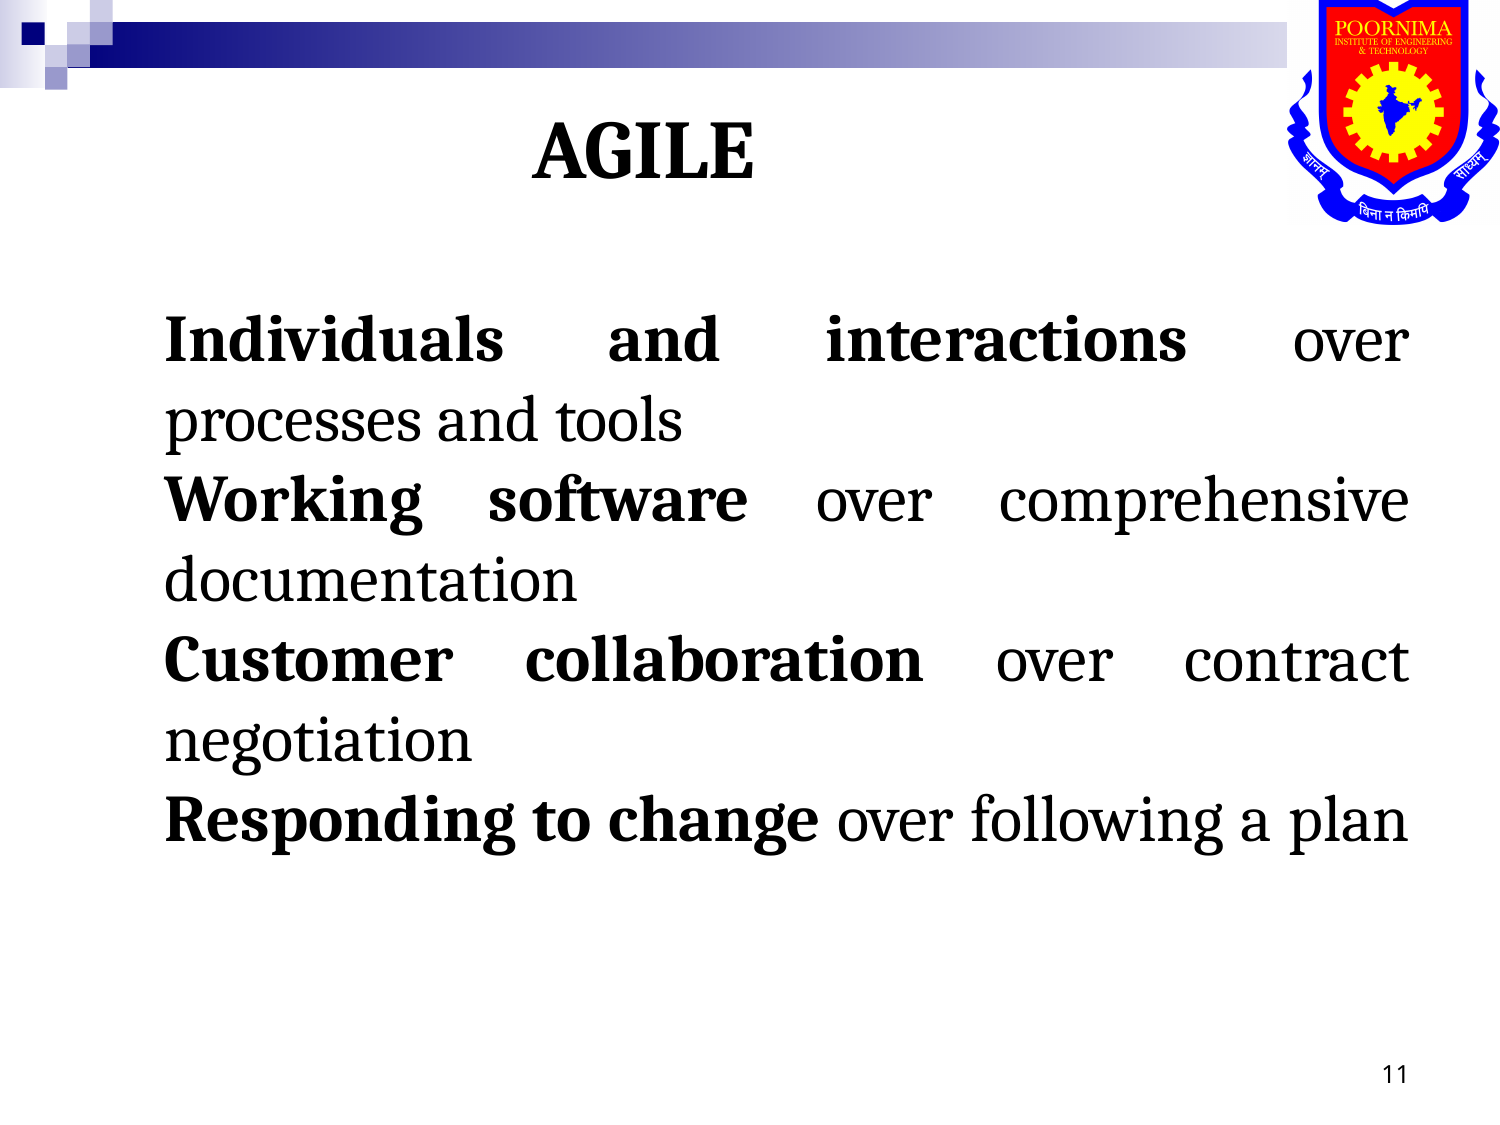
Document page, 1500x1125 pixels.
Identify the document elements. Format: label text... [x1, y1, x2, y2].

text_box AGILE [0, 87, 1282, 213]
text_box Individuals and interactions over processes and tools Working software over comprehensive documentation Customer collaboration over contract negotiation Responding to change over following a plan [74, 287, 1425, 1125]
picture [1287, 0, 1500, 226]
slide_number 11 [1074, 1024, 1426, 1101]
